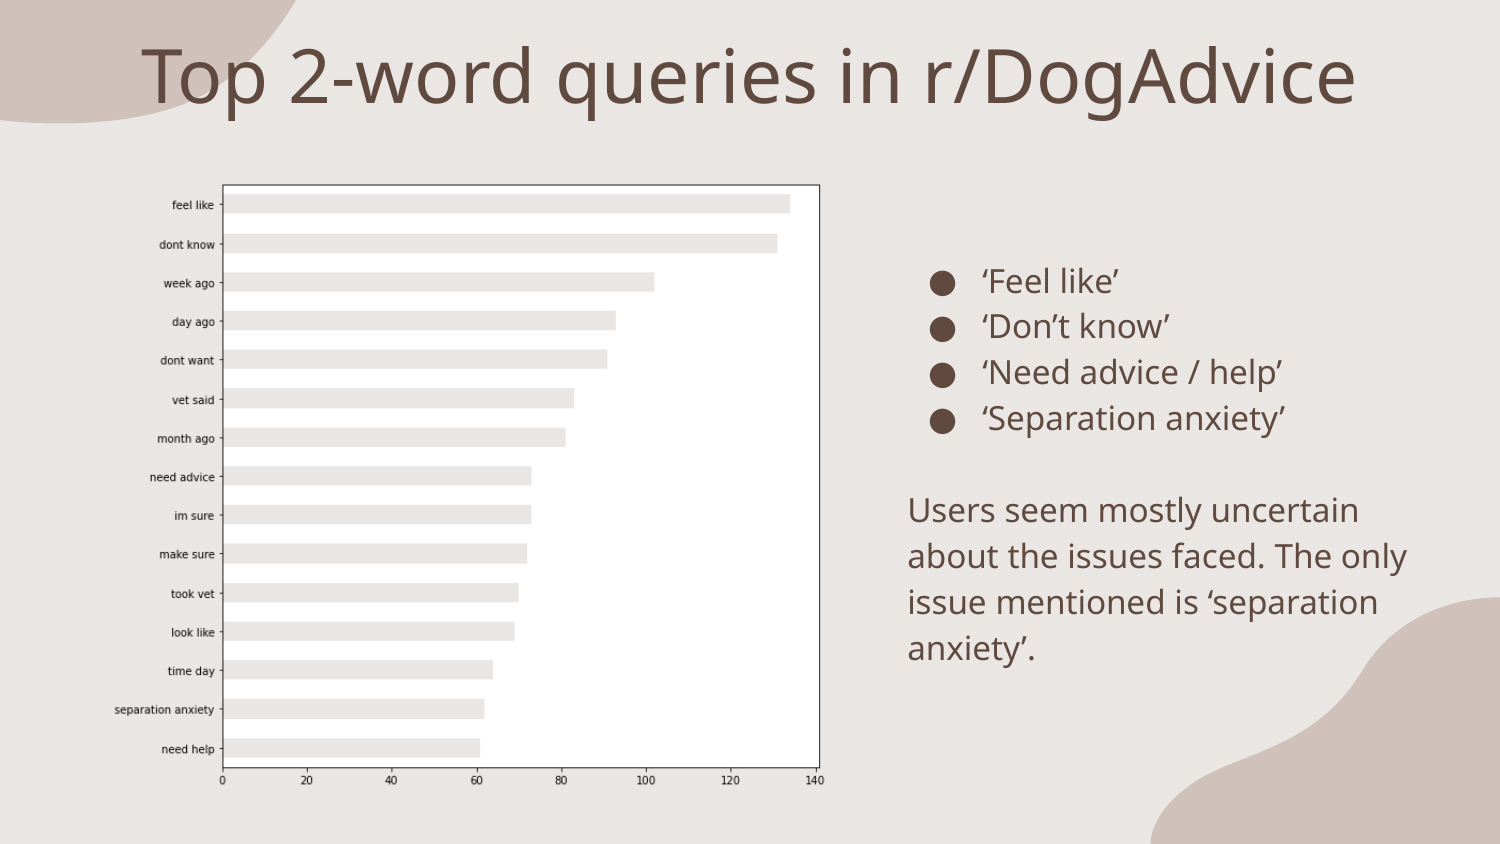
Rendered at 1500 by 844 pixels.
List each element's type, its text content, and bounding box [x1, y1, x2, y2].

title Top 2-word queries in r/DogAdvice [118, 38, 1382, 149]
list ‘Feel like’ ‘Don’t know’ ‘Need advice / help’ ‘Separation anxiety’ Users seem mostly uncertain about the issues faced. The only issue mentioned is ‘separation anxiety’. [892, 238, 1469, 697]
picture [92, 161, 833, 808]
